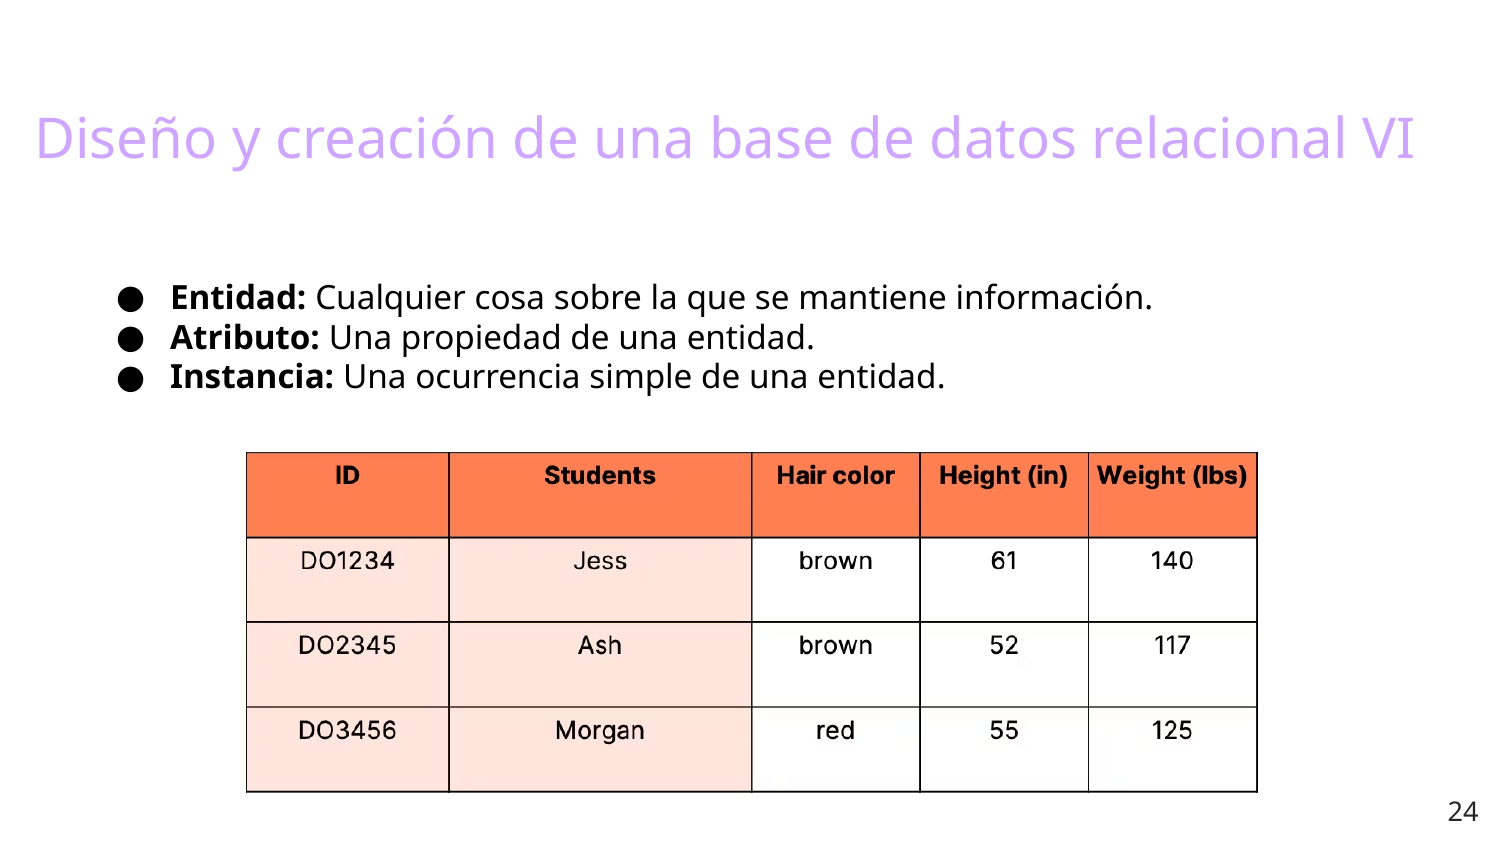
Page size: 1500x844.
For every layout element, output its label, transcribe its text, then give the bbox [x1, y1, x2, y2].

text_box Entidad: Cualquier cosa sobre la que se mantiene información. Atributo: Una propiedad de una entidad. Instancia: Una ocurrencia simple de una entidad. [80, 260, 1420, 446]
slide_number ‹#› [1403, 779, 1494, 844]
title Diseño y creación de una base de datos relacional VI [19, 87, 1494, 174]
picture [240, 447, 1259, 794]
